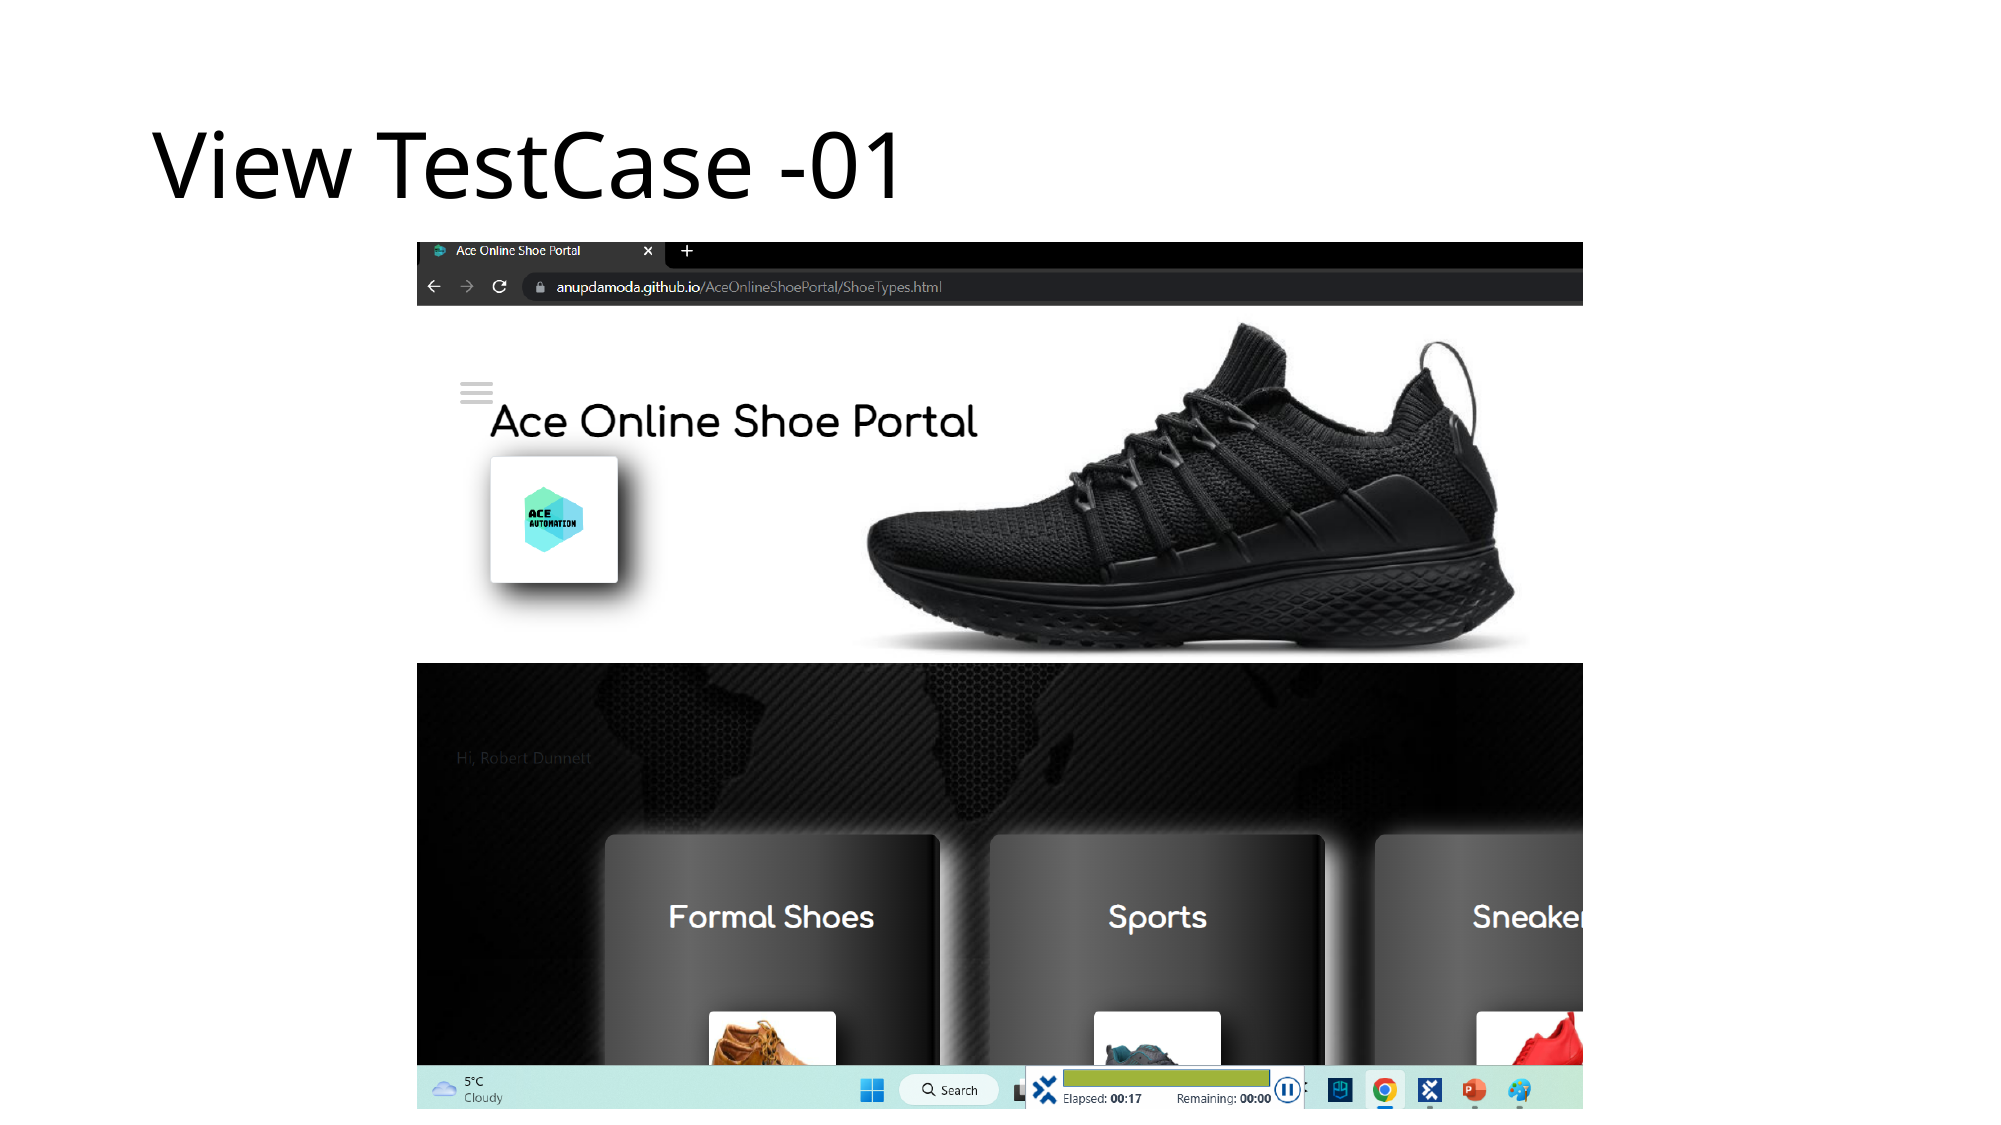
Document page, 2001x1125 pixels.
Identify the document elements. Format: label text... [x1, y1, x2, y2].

title View TestCase -01 [137, 59, 1960, 278]
picture [417, 242, 1583, 1109]
